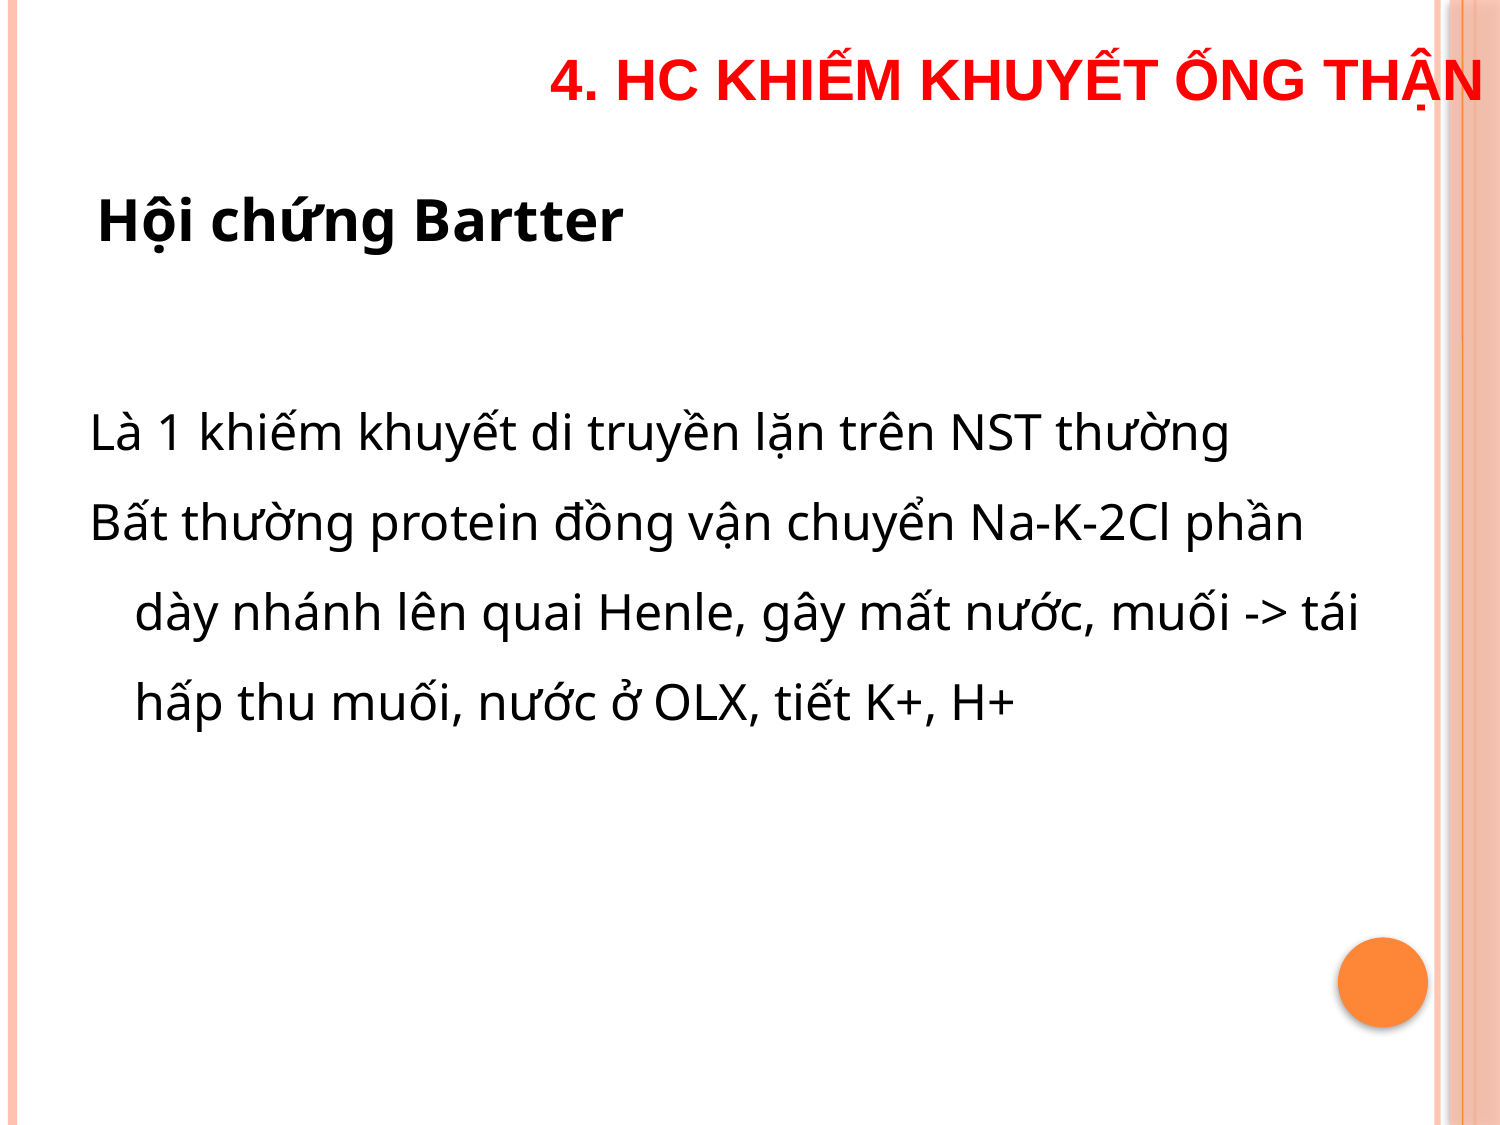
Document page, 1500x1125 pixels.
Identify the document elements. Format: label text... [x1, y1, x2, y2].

list Là 1 khiếm khuyết di truyền lặn trên NST thường Bất thường protein đồng vận chuyển Na-K-2Cl phần dày nhánh lên quai Henle, gây mất nước, muối -> tái hấp thu muối, nước ở OLX, tiết K+, H+ [75, 363, 1418, 797]
text_box 4. HC KHIẾM KHUYẾT ỐNG THẬN [105, 35, 1500, 120]
text_box Hội chứng Bartter [81, 175, 985, 261]
